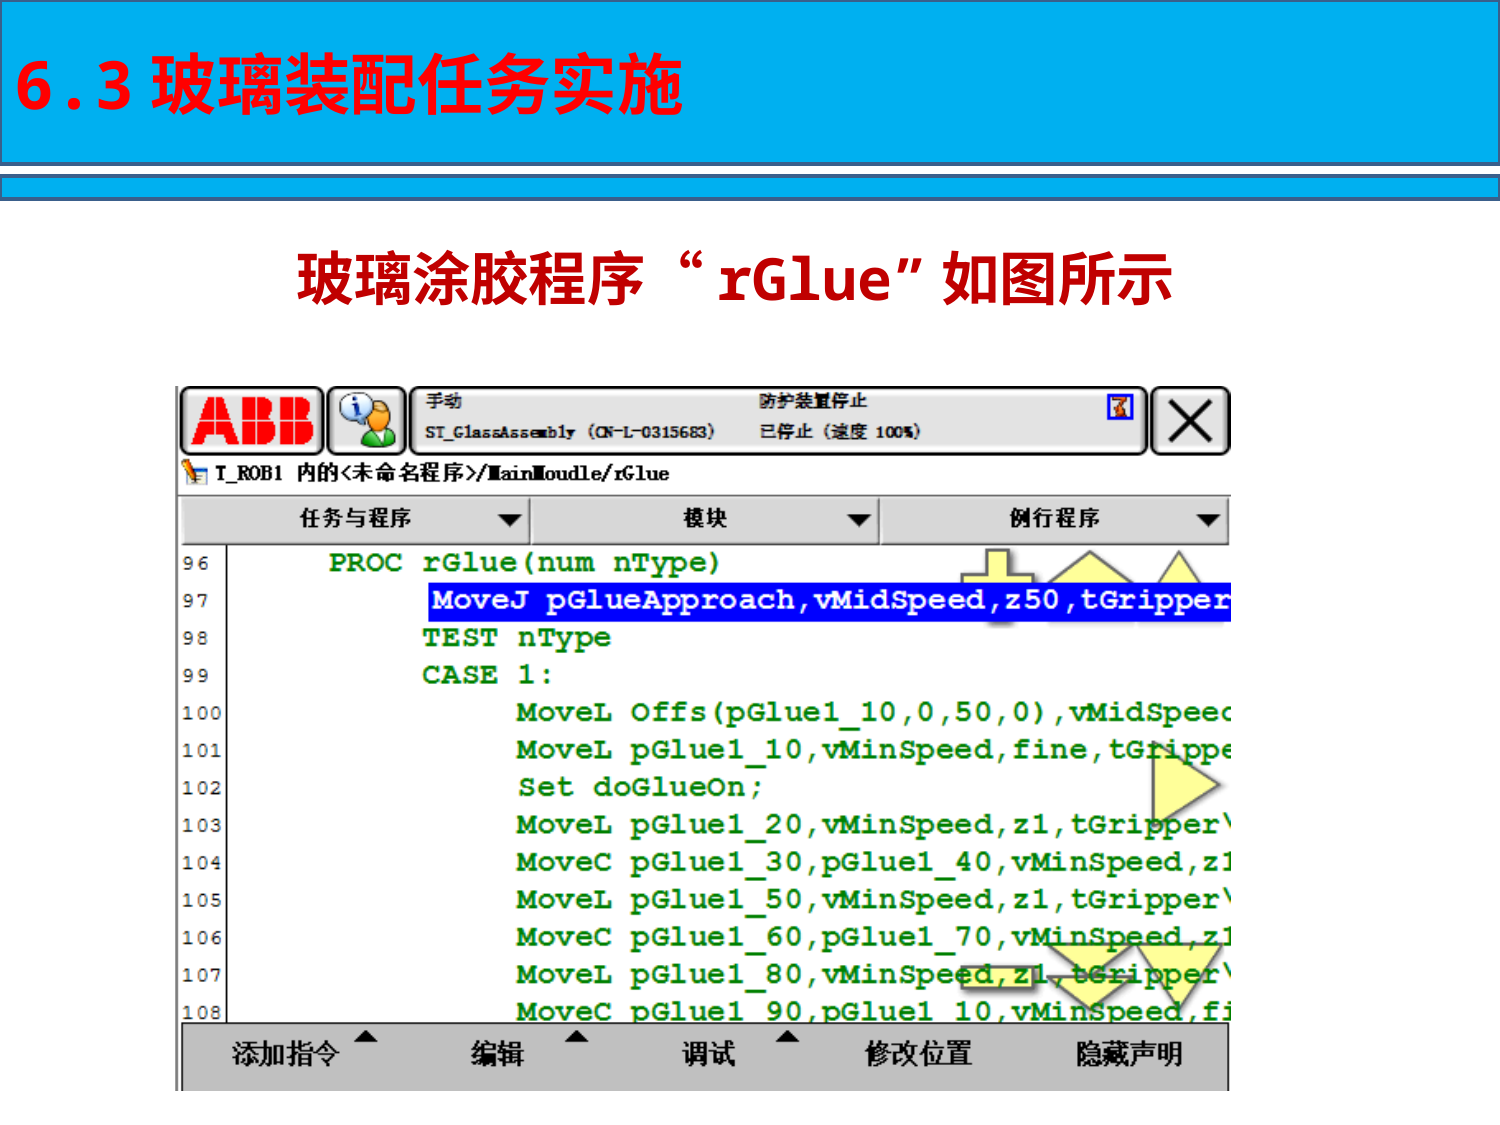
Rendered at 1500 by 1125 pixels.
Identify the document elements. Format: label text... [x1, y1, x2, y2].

text_box 6.3玻璃装配任务实施 [0, 35, 1336, 130]
text_box [0, 174, 1500, 201]
text_box 玻璃涂胶程序“rGlue”如图所示 [281, 234, 1219, 320]
text_box [0, 0, 1500, 166]
picture [175, 386, 1231, 1091]
